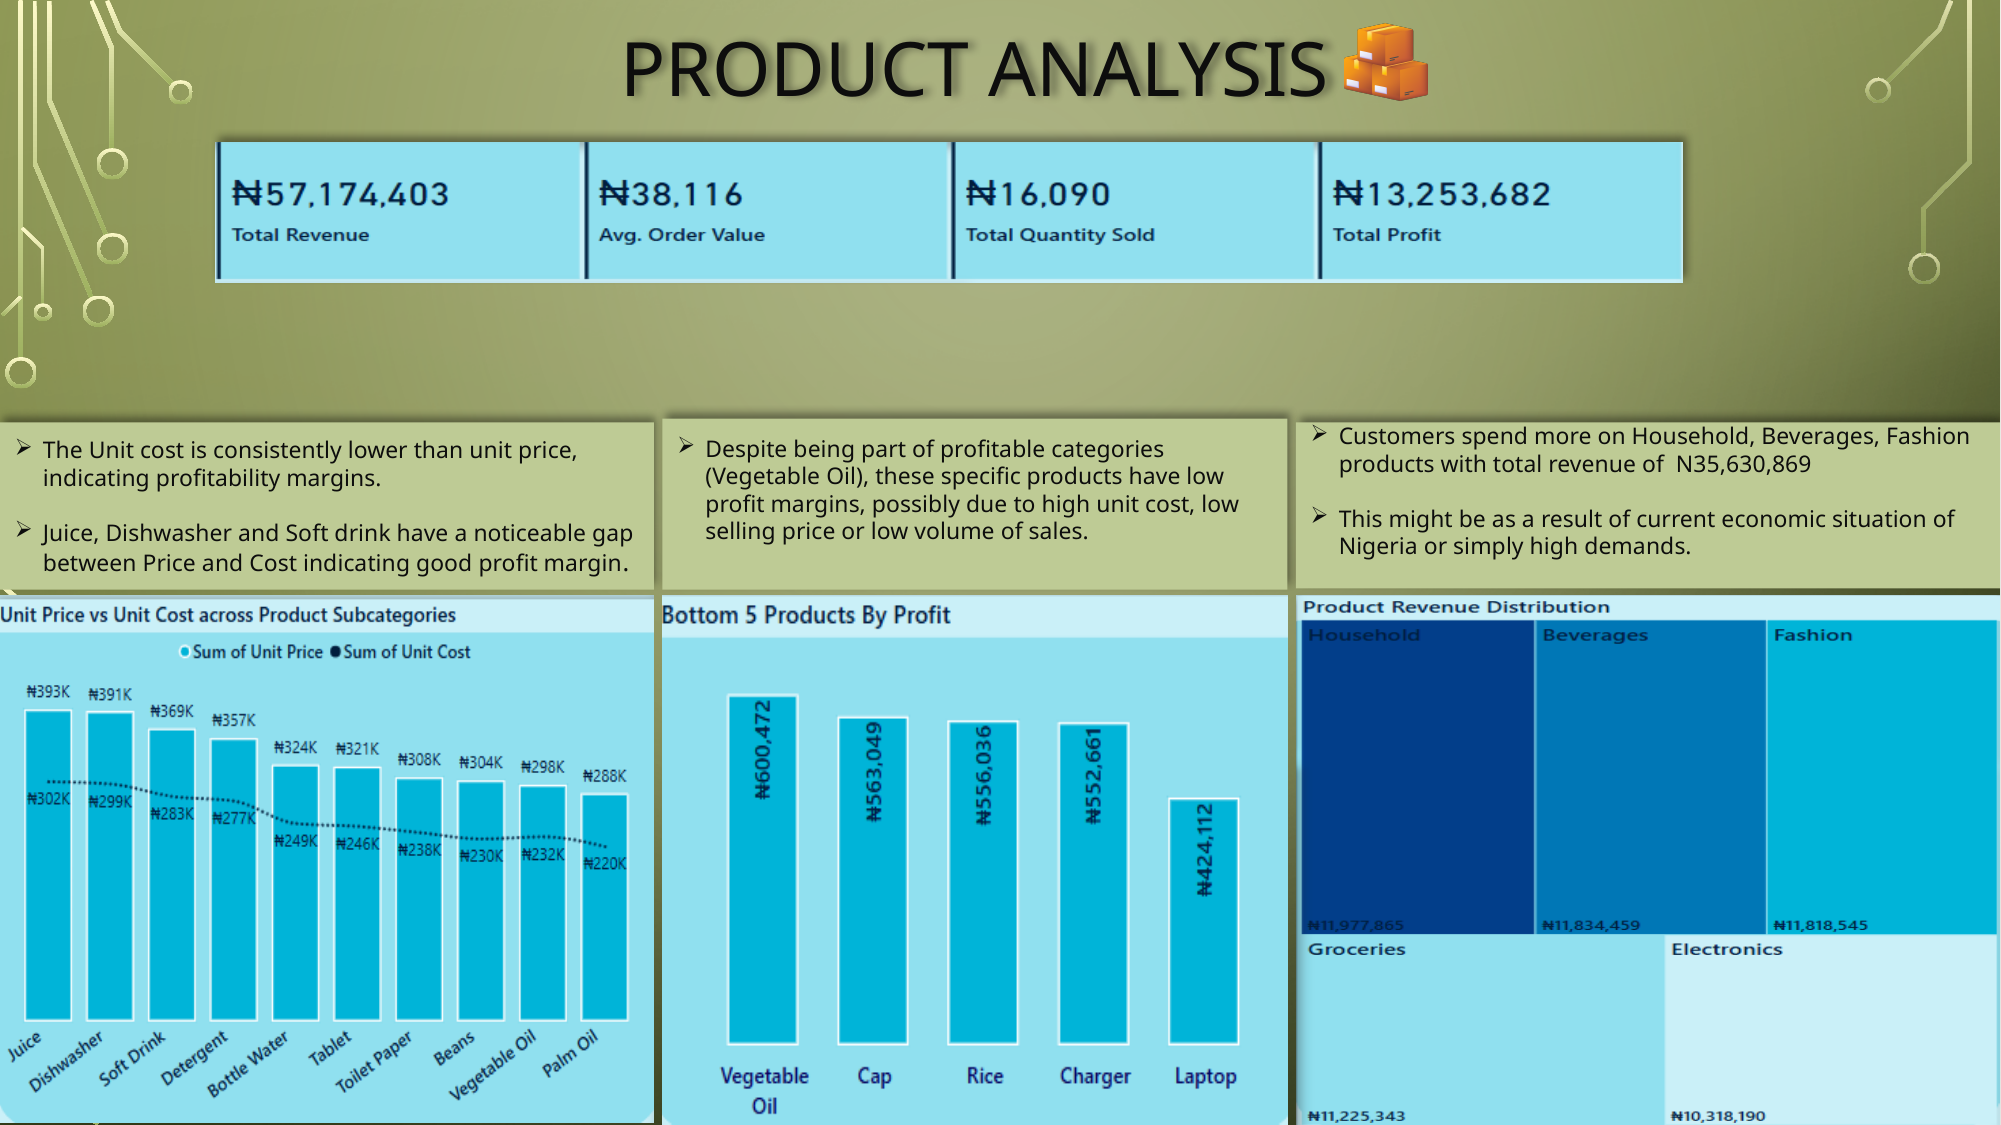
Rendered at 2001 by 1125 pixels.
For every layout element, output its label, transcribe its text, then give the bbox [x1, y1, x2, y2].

text_box The Unit cost is consistently lower than unit price, indicating profitability margins. Juice, Dishwasher and Soft drink have a noticeable gap between Price and Cost indicating good profit margin. [0, 421, 655, 591]
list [1295, 595, 2000, 1125]
text_box Despite being part of profitable categories (Vegetable Oil), these specific products have low profit margins, possibly due to high unit cost, low selling price or low volume of sales. [661, 417, 1289, 591]
picture [0, 595, 655, 1124]
title Product Analysis [506, 1, 1444, 131]
text_box Customers spend more on Household, Beverages, Fashion products with total revenue of N35,630,869 This might be as a result of current economic situation of Nigeria or simply high demands. [1295, 421, 2000, 590]
picture [215, 141, 1684, 283]
picture [662, 595, 1288, 1125]
picture [1344, 23, 1428, 101]
